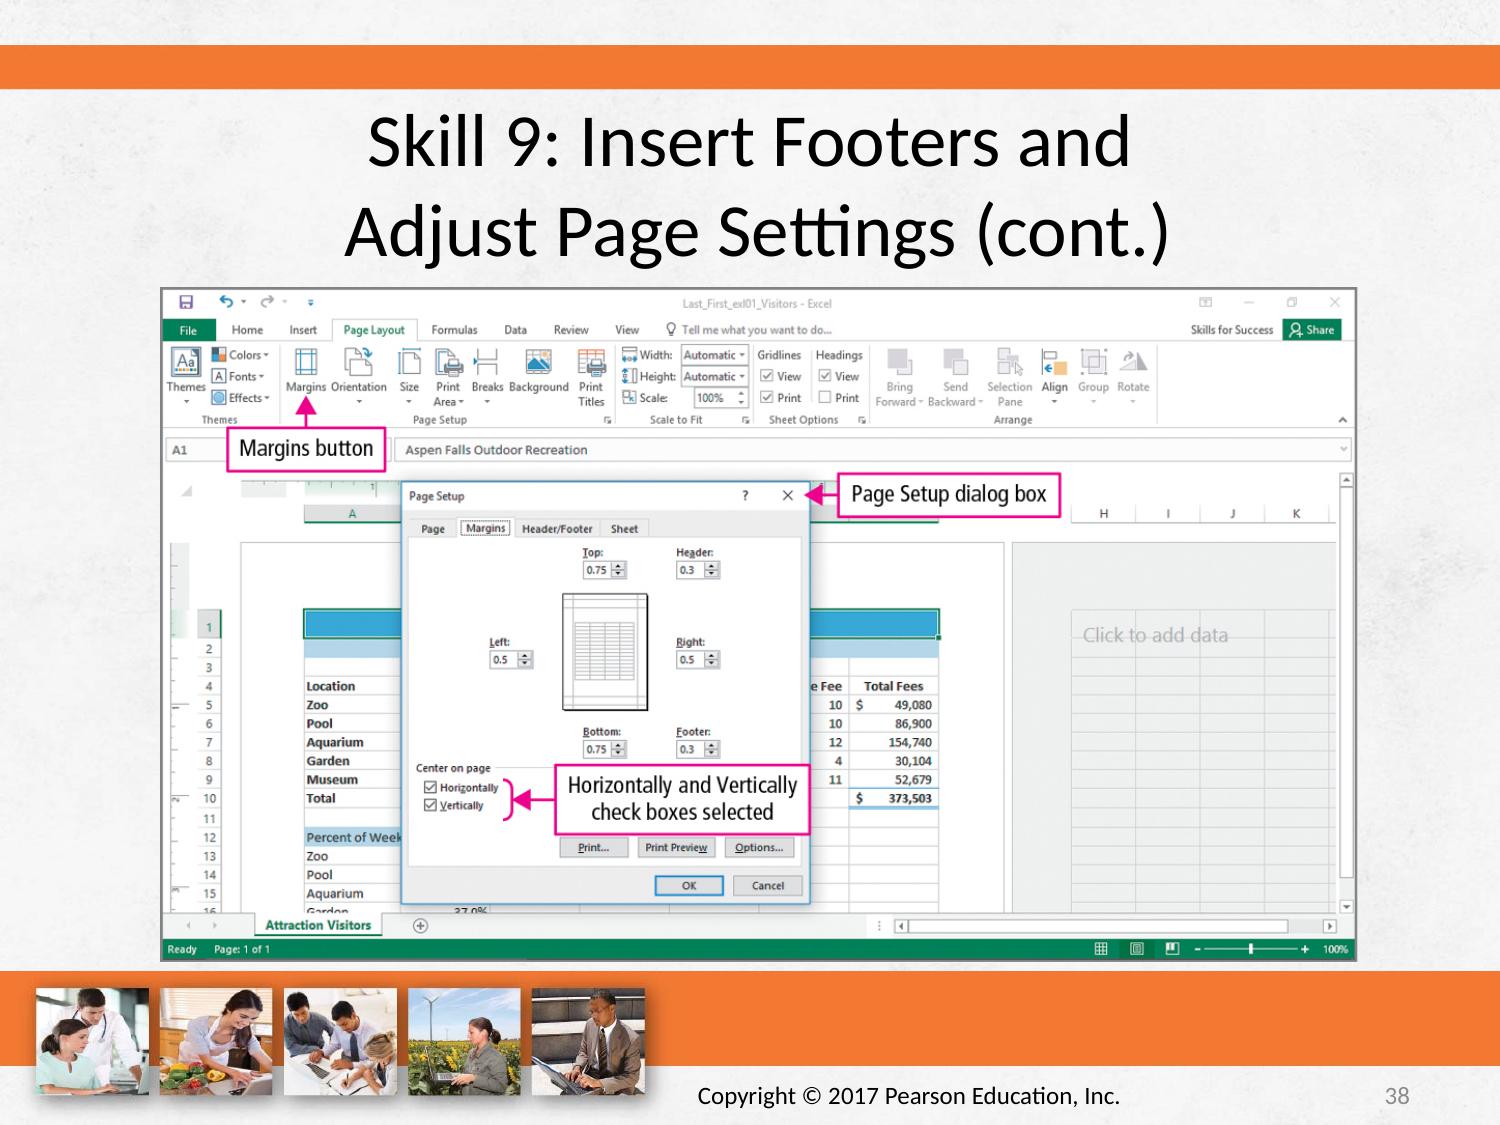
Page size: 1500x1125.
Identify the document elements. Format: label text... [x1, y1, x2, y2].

footer Copyright © 2017 Pearson Education, Inc. [650, 1050, 1175, 1110]
title Skill 9: Insert Footers and Adjust Page Settings (cont.) [110, 88, 1408, 275]
slide_number 38 [1074, 1065, 1425, 1125]
picture [0, 0, 1500, 1125]
